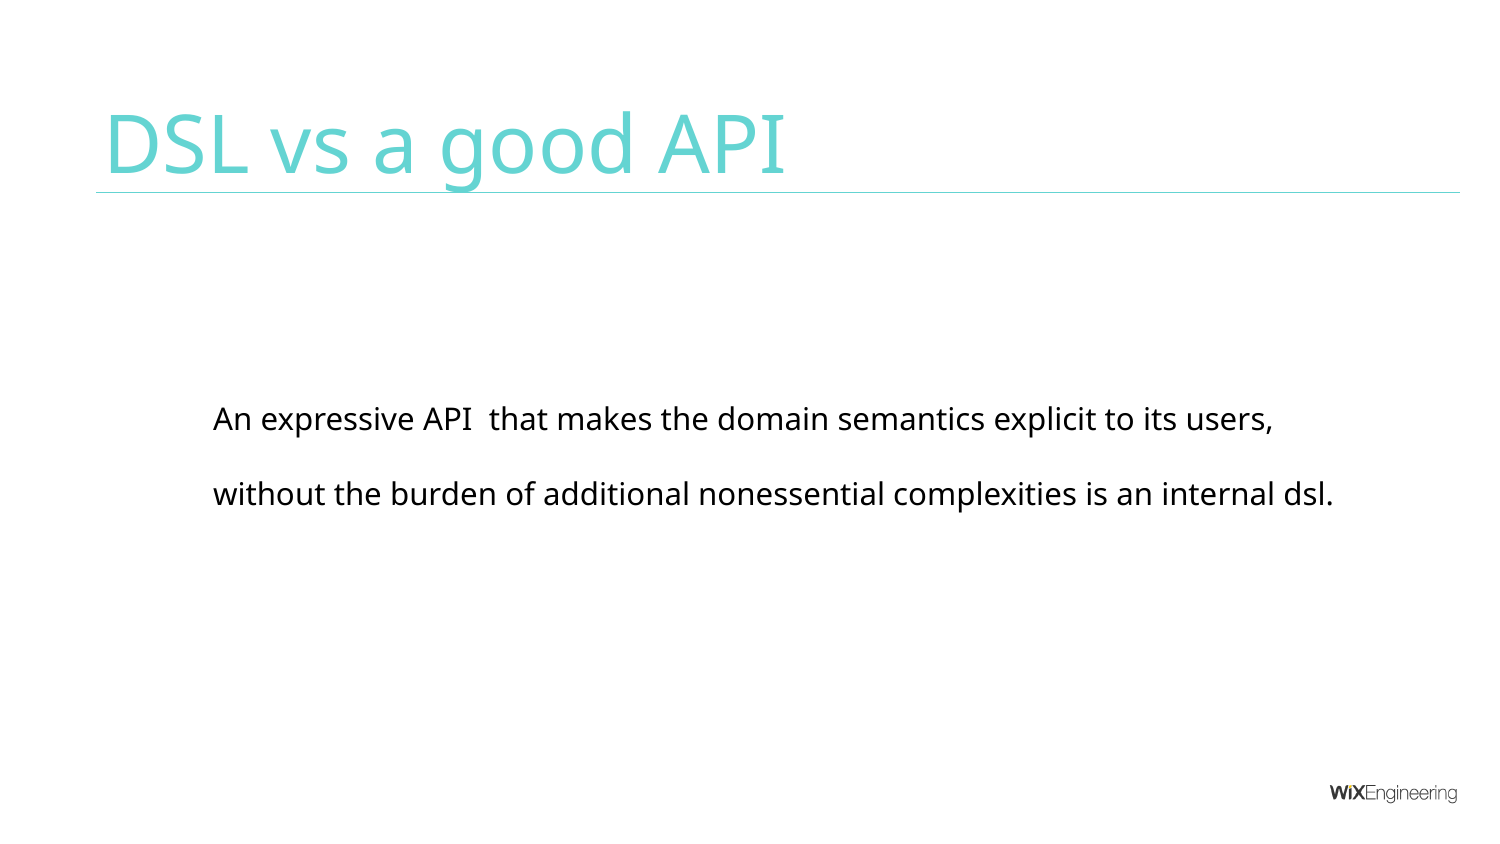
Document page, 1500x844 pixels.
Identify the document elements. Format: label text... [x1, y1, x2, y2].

text_box An expressive API that makes the domain semantics explicit to its users, without the burden of additional nonessential complexities is an internal dsl. [205, 391, 1370, 519]
text_box DSL vs a good API [88, 77, 1373, 206]
picture [1322, 775, 1466, 810]
